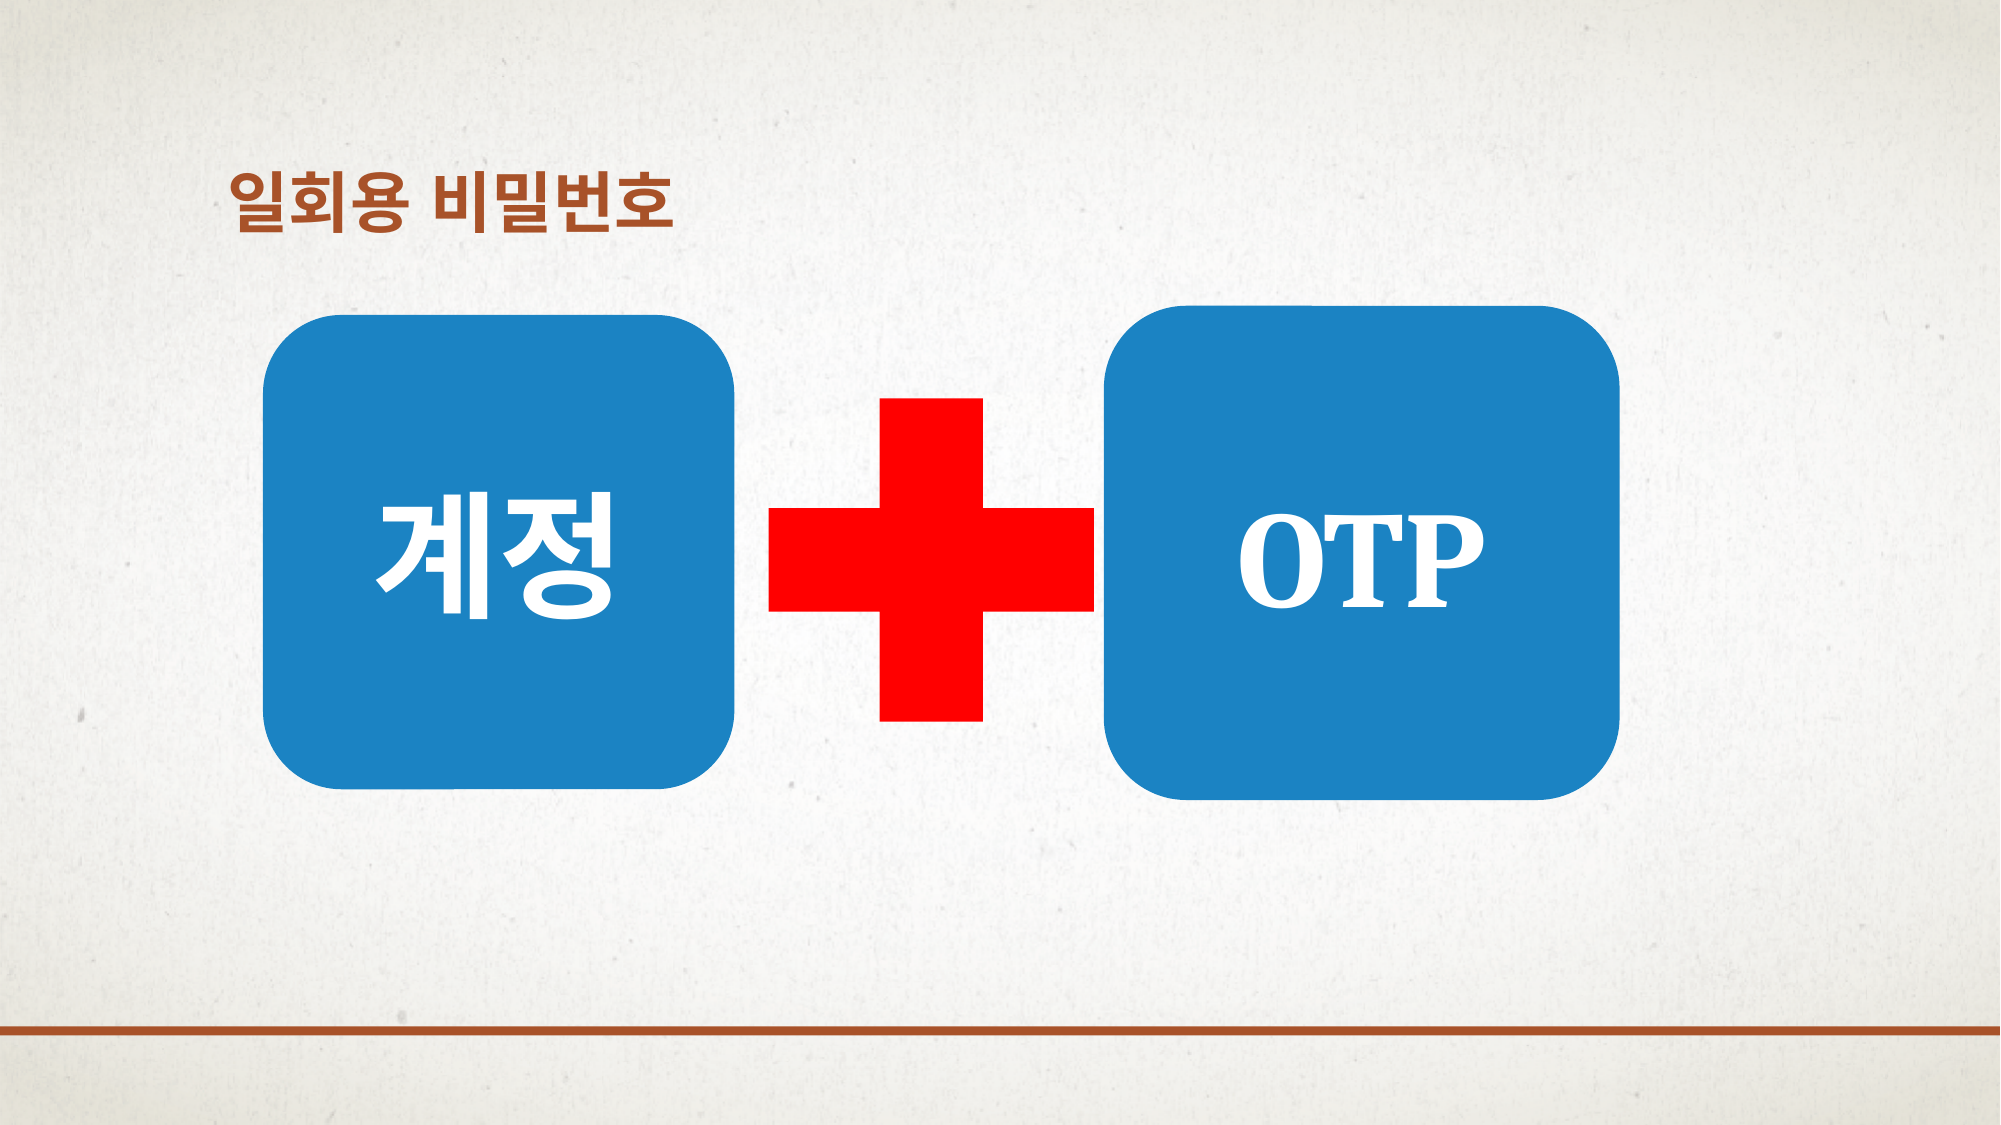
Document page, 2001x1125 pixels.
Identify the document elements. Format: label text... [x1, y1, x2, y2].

title 일회용 비밀번호 [212, 62, 1788, 250]
picture [0, 0, 2001, 1125]
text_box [262, 305, 1620, 800]
